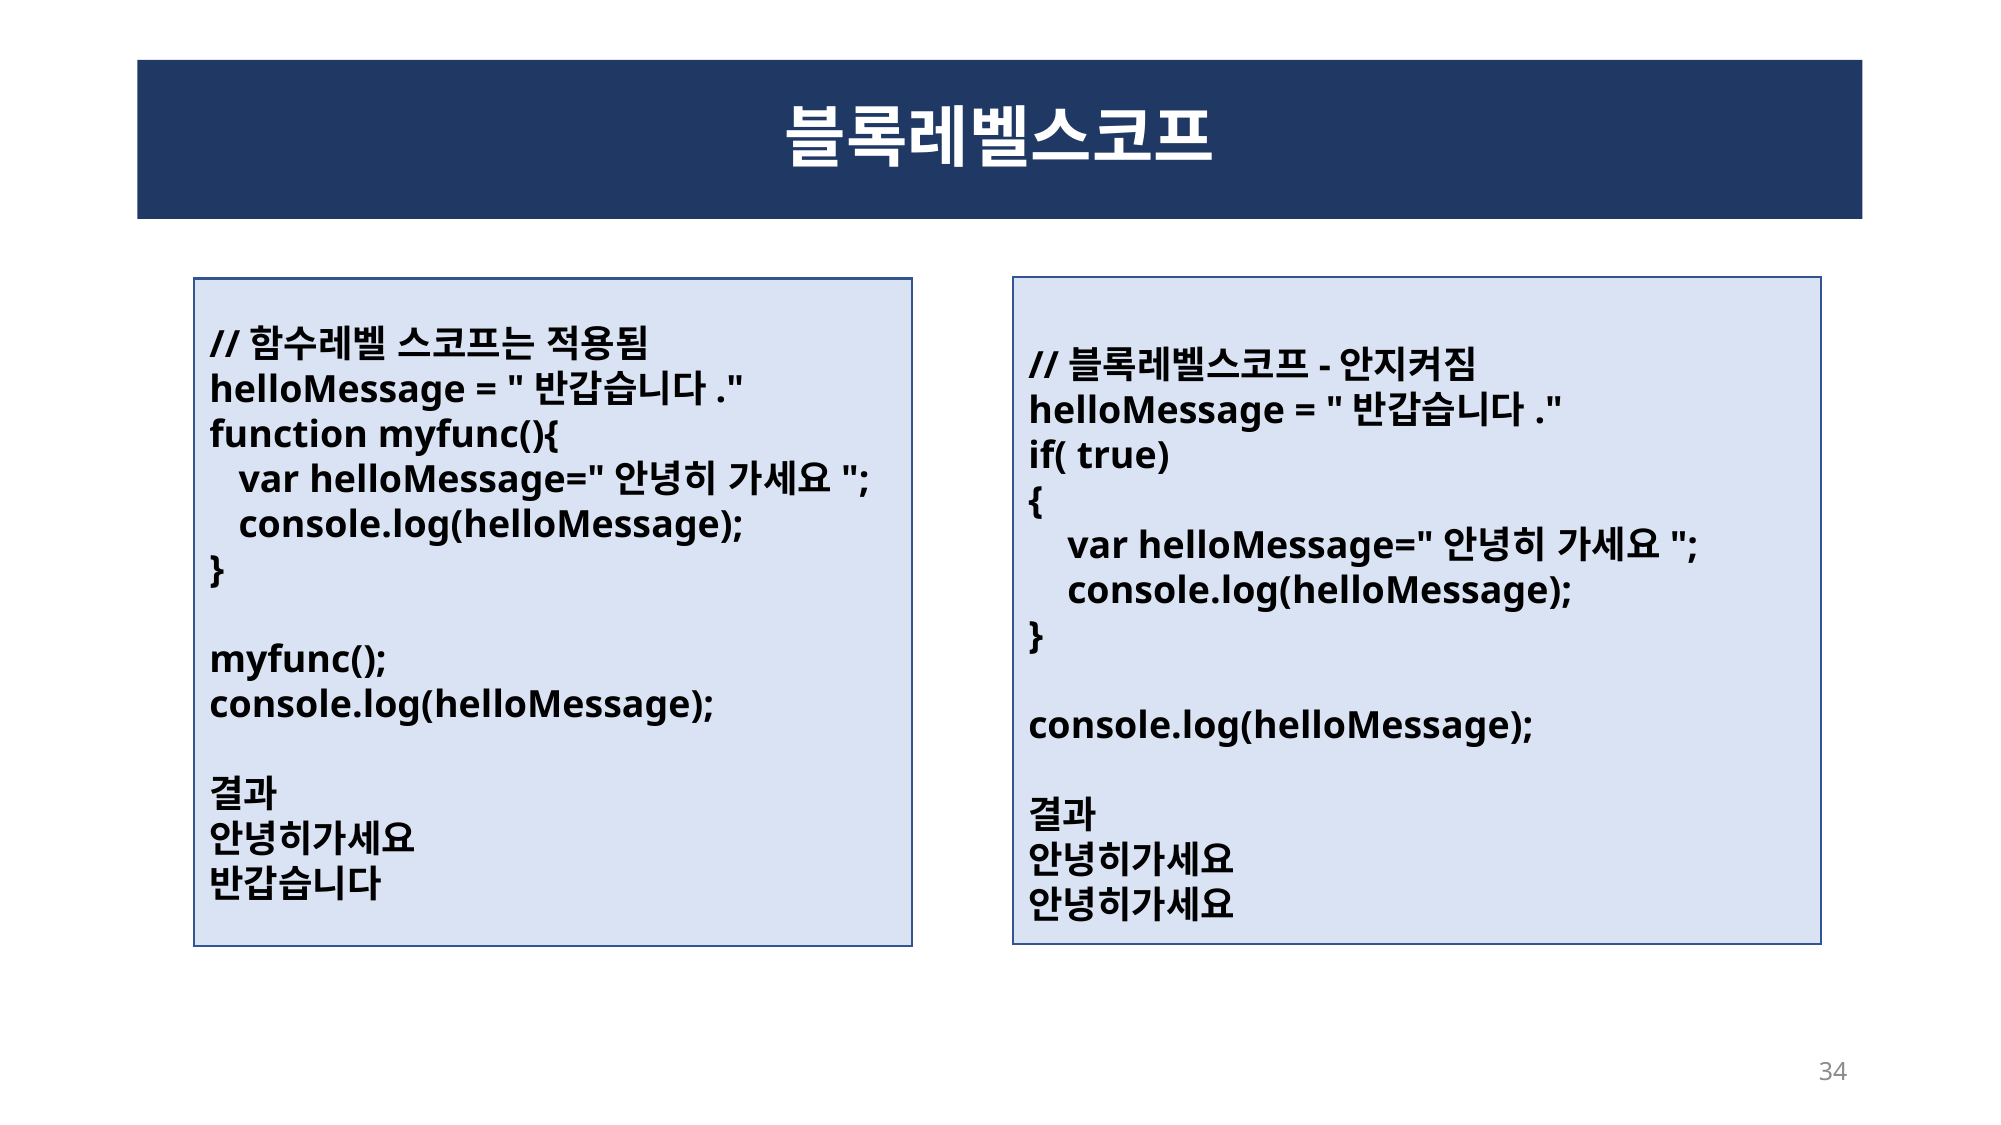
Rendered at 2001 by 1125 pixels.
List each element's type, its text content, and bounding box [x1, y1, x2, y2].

text_box //함수레벨 스코프는 적용됨 helloMessage = "반갑습니다." function myfunc(){ var helloMessage="안녕히 가세요"; console.log(helloMessage); } myfunc(); console.log(helloMessage); 결과 안녕히가세요 반갑습니다 [193, 277, 913, 947]
text_box //블록레벨스코프-안지켜짐 helloMessage = "반갑습니다." if( true) { var helloMessage="안녕히 가세요"; console.log(helloMessage); } console.log(helloMessage); 결과 안녕히가세요 안녕히가세요 [1012, 276, 1822, 945]
title 블록레벨스코프 [137, 59, 1863, 219]
slide_number 34 [1412, 1042, 1863, 1103]
